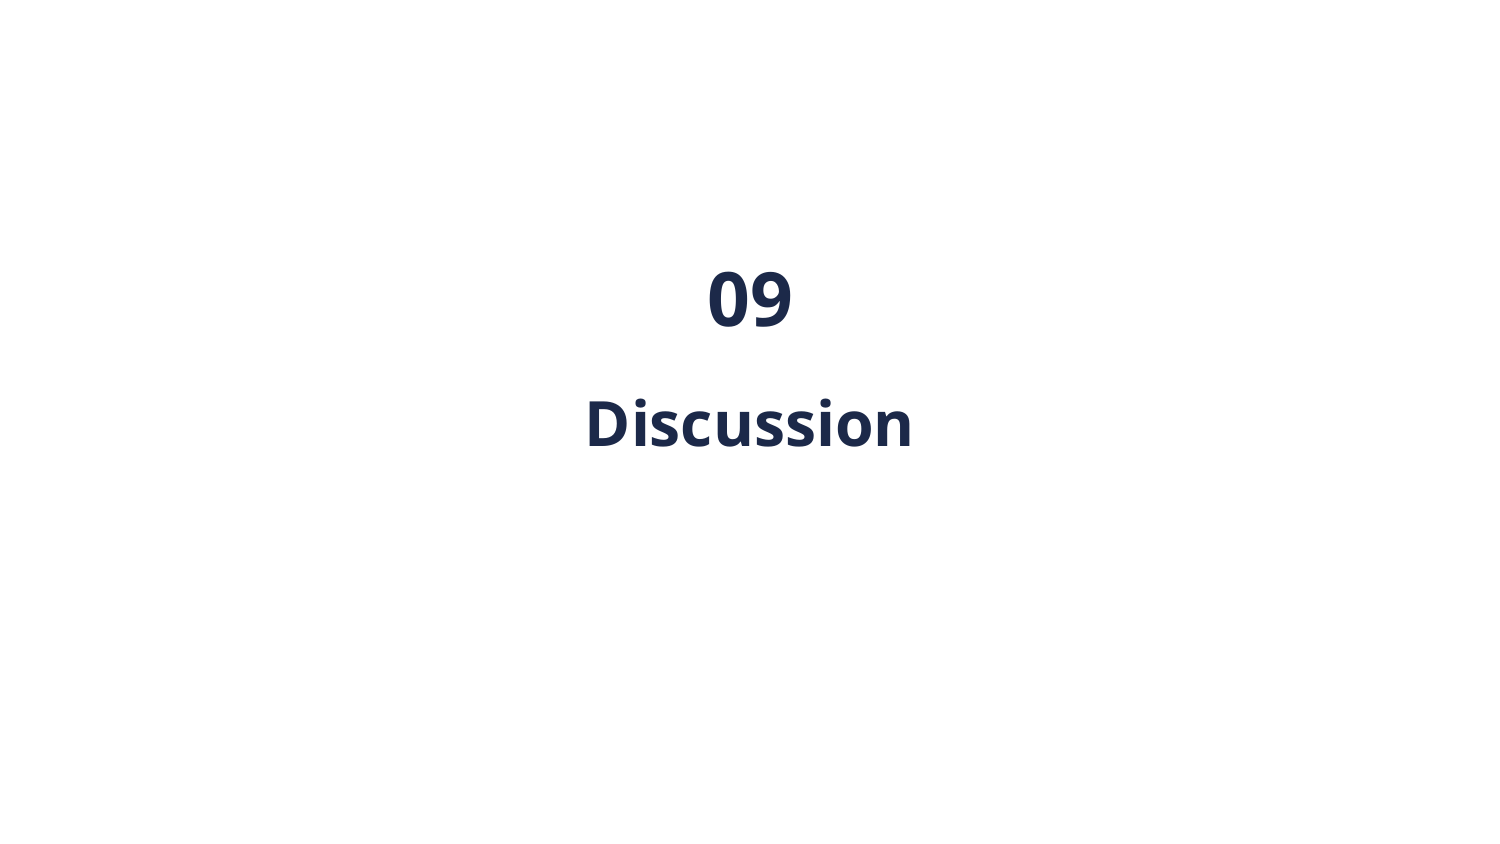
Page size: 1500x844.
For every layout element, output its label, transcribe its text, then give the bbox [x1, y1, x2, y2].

text_box 09 [320, 175, 1181, 419]
title Discussion [352, 419, 1147, 507]
